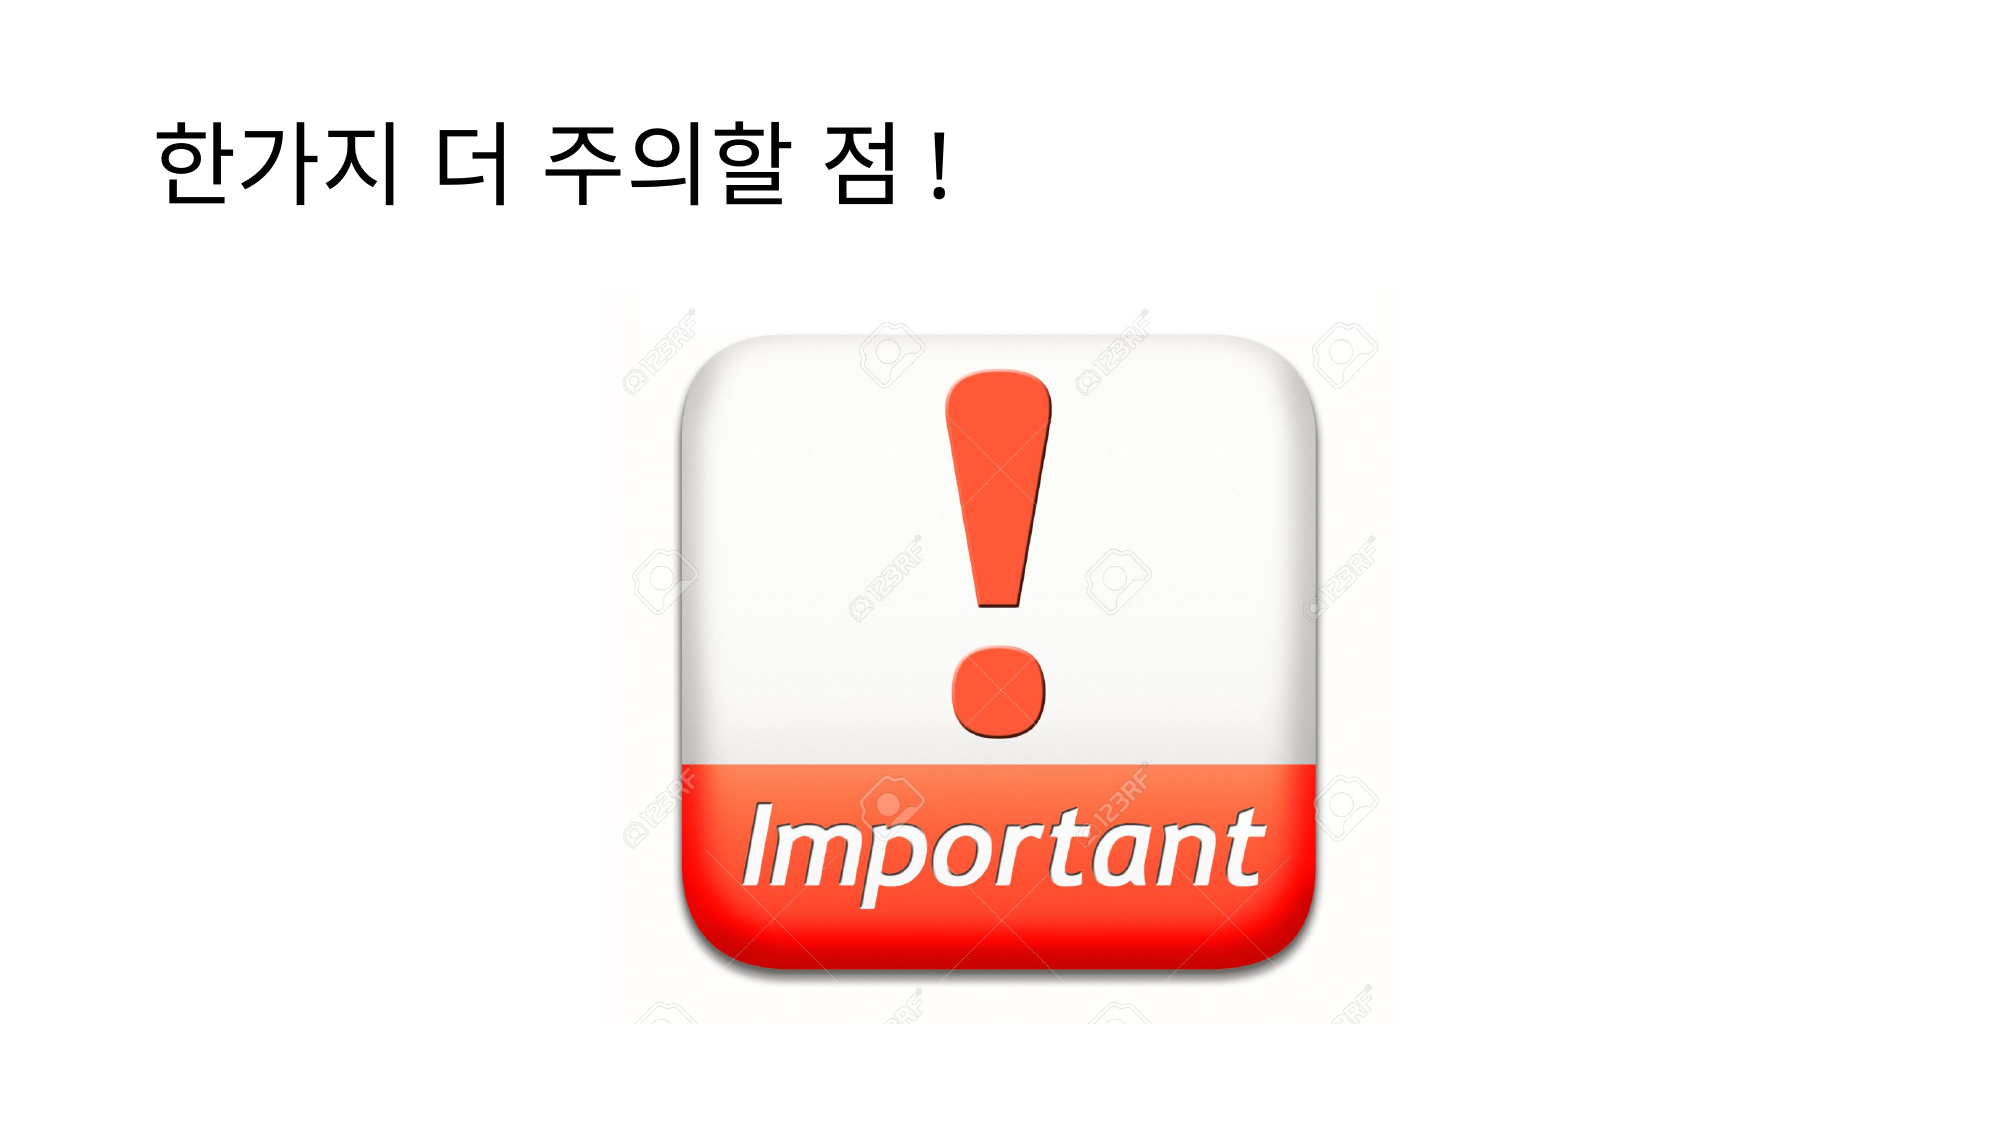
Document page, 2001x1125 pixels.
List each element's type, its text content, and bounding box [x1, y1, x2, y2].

title 한가지 더 주의할 점! [137, 59, 1863, 278]
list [599, 289, 1401, 1024]
